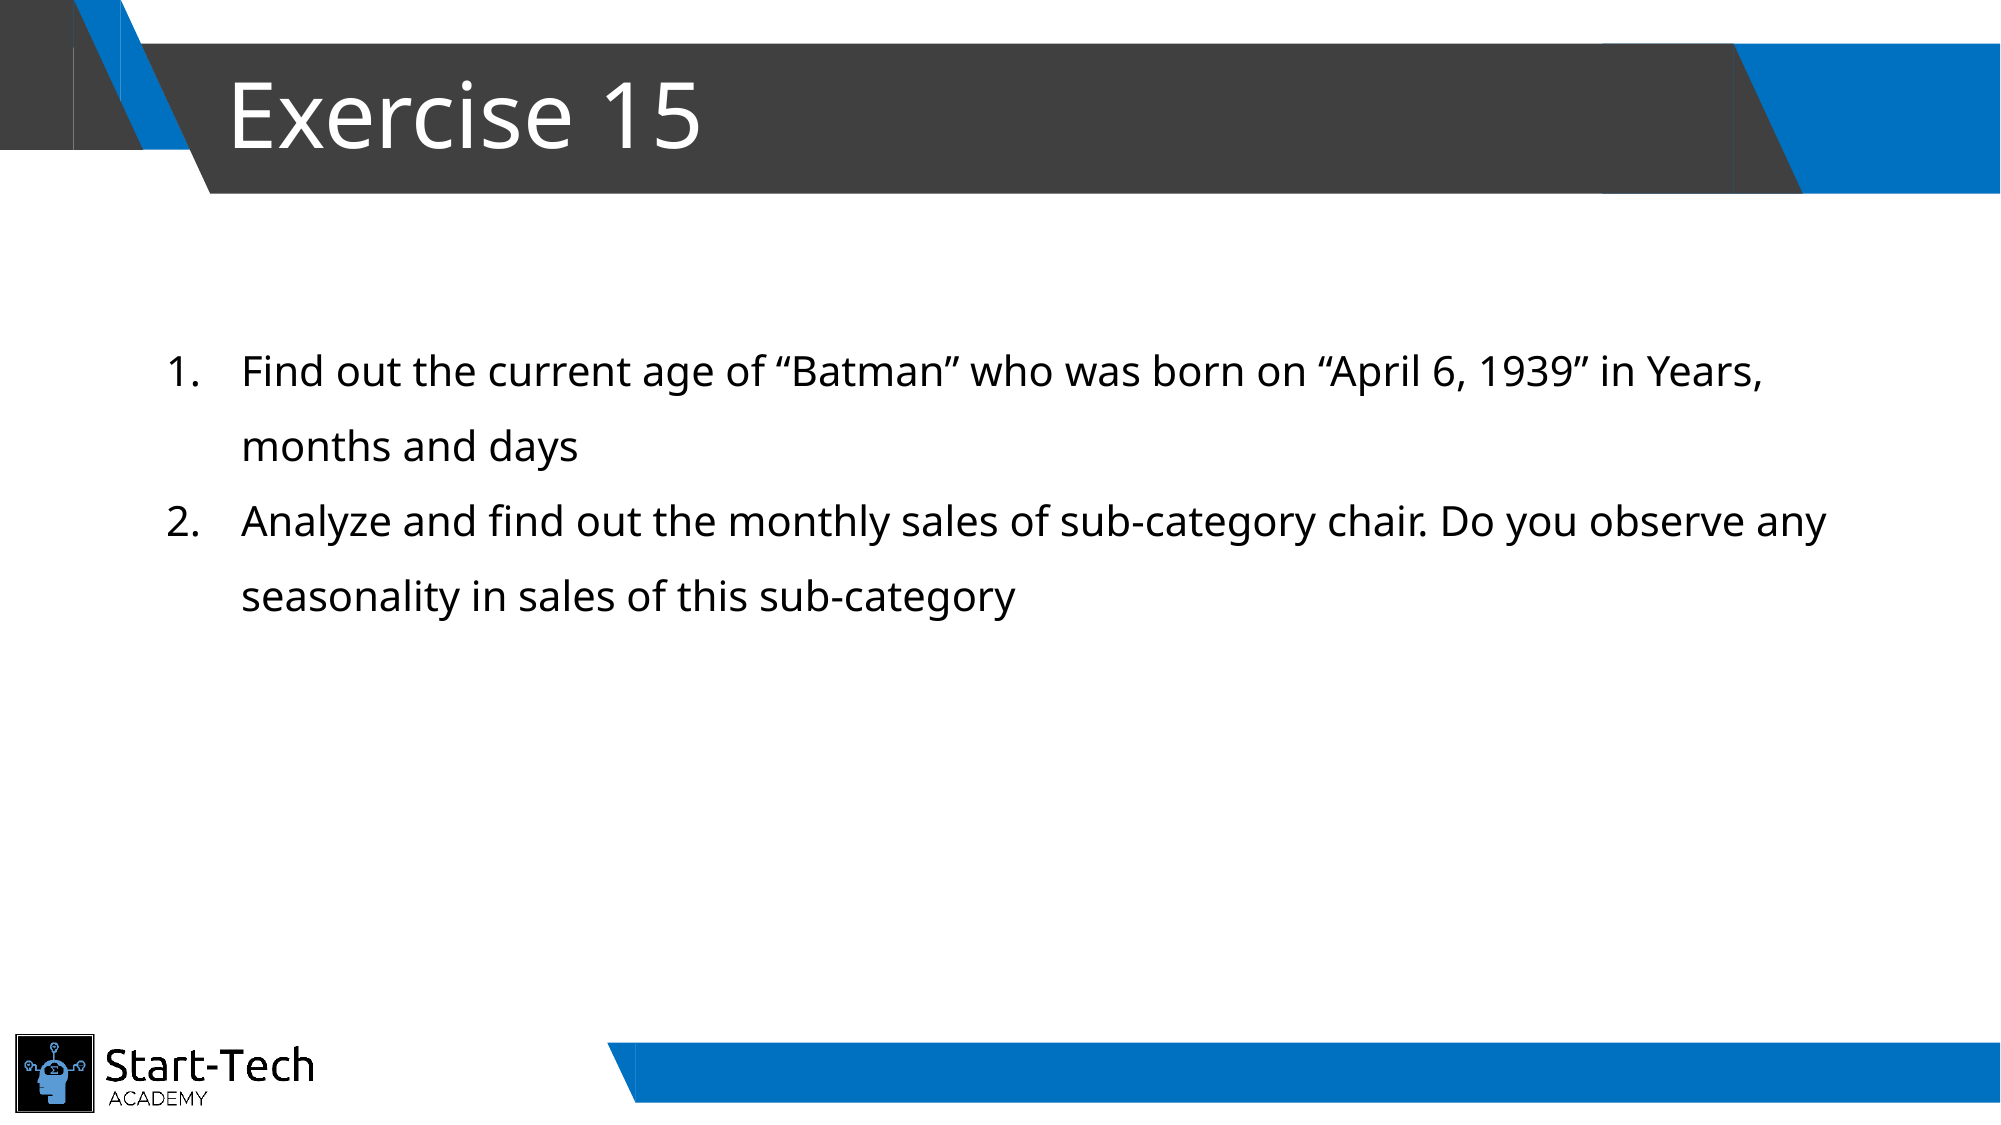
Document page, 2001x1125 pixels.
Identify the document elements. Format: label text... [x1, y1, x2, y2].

text_box Find out the current age of “Batman” who was born on “April 6, 1939” in Years, months and days Analyze and find out the monthly sales of sub-category chair. Do you observe any seasonality in sales of this sub-category [151, 312, 1906, 628]
title Exercise 15 [211, 9, 1734, 228]
picture [5, 1023, 333, 1123]
